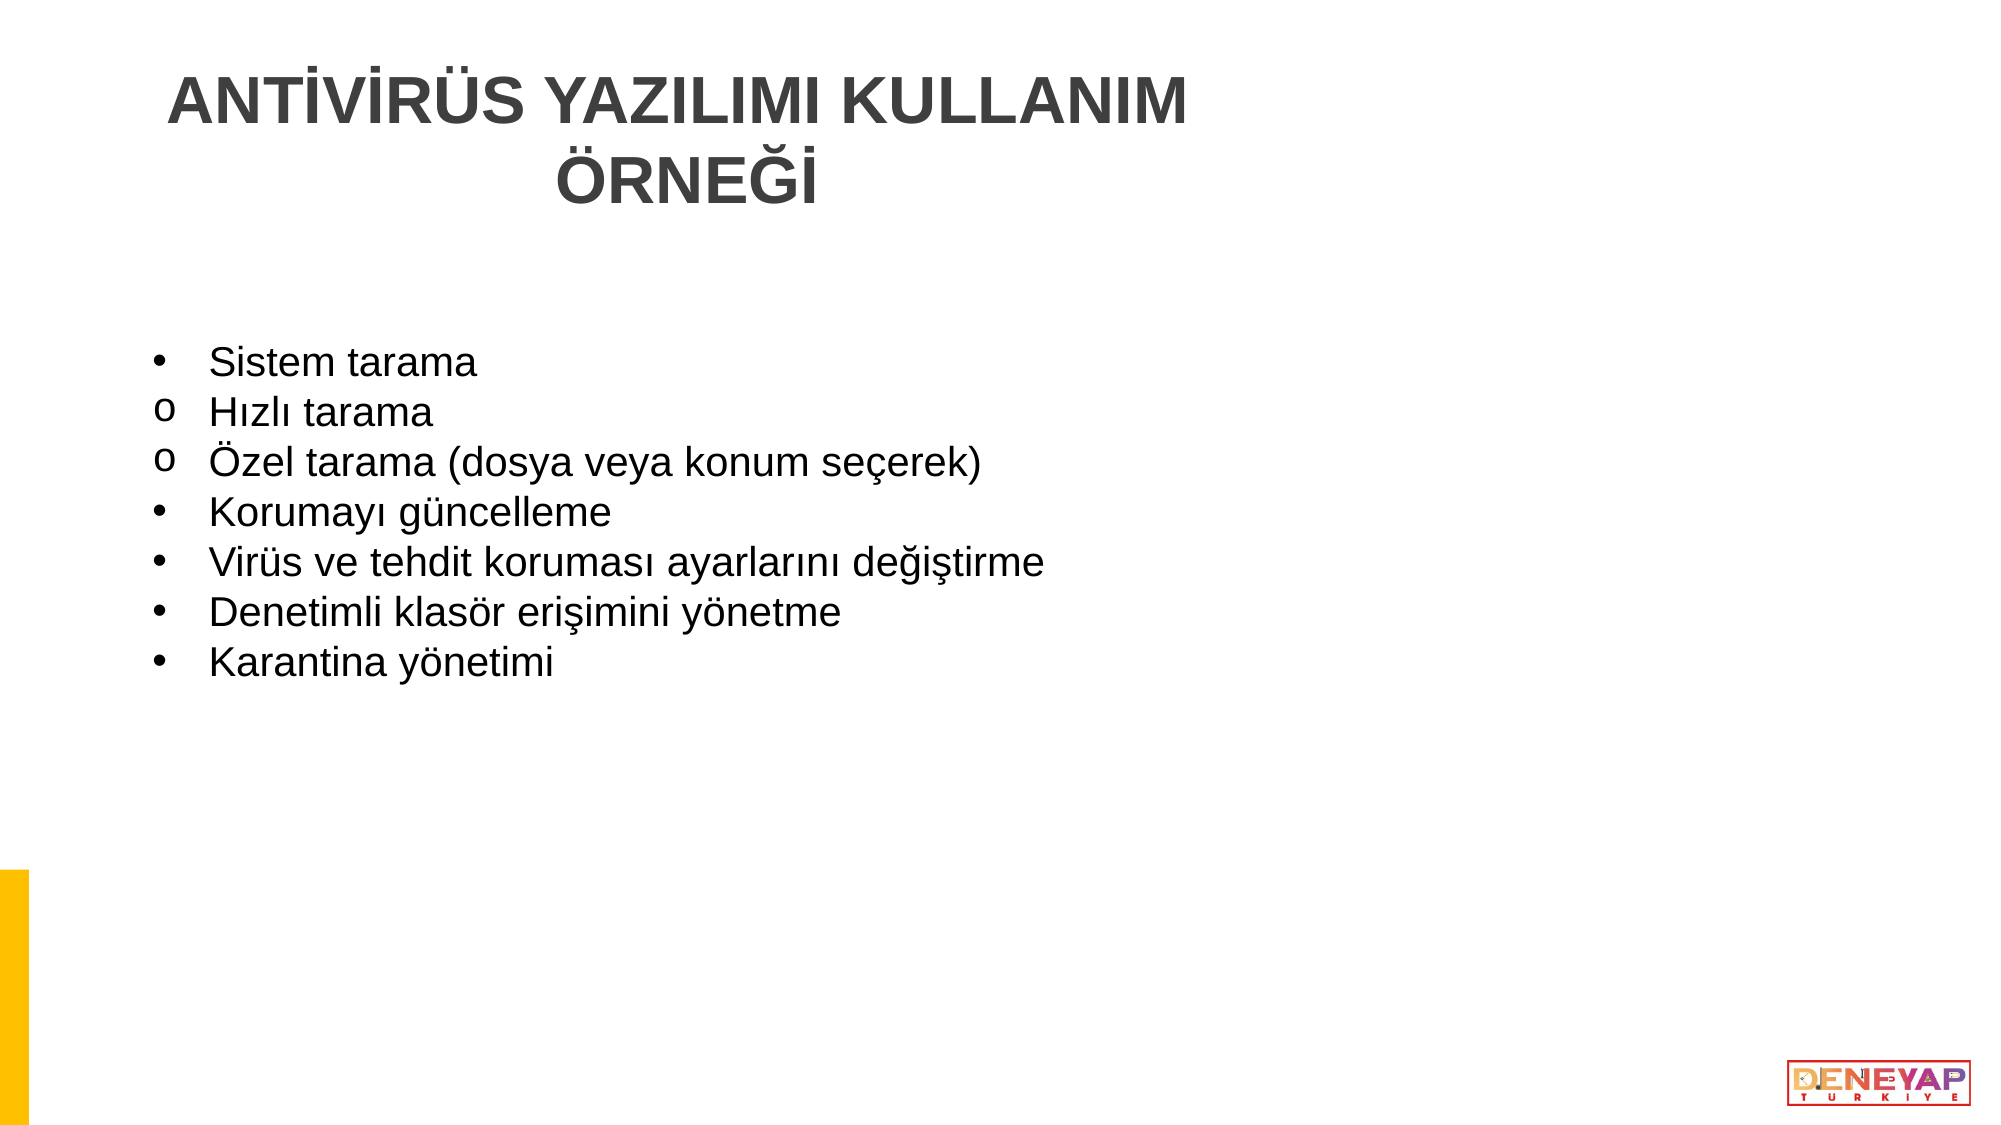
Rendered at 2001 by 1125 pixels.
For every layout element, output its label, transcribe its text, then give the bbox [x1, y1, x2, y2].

text_box [0, 869, 29, 1125]
picture [1787, 1059, 1971, 1106]
text_box ANTİVİRÜS YAZILIMI KULLANIM ÖRNEĞİ [0, 49, 1375, 225]
text_box Sistem tarama Hızlı tarama Özel tarama (dosya veya konum seçerek) Korumayı güncelleme Virüs ve tehdit koruması ayarlarını değiştirme Denetimli klasör erişimini yönetme Karantina yönetimi [137, 327, 1258, 693]
